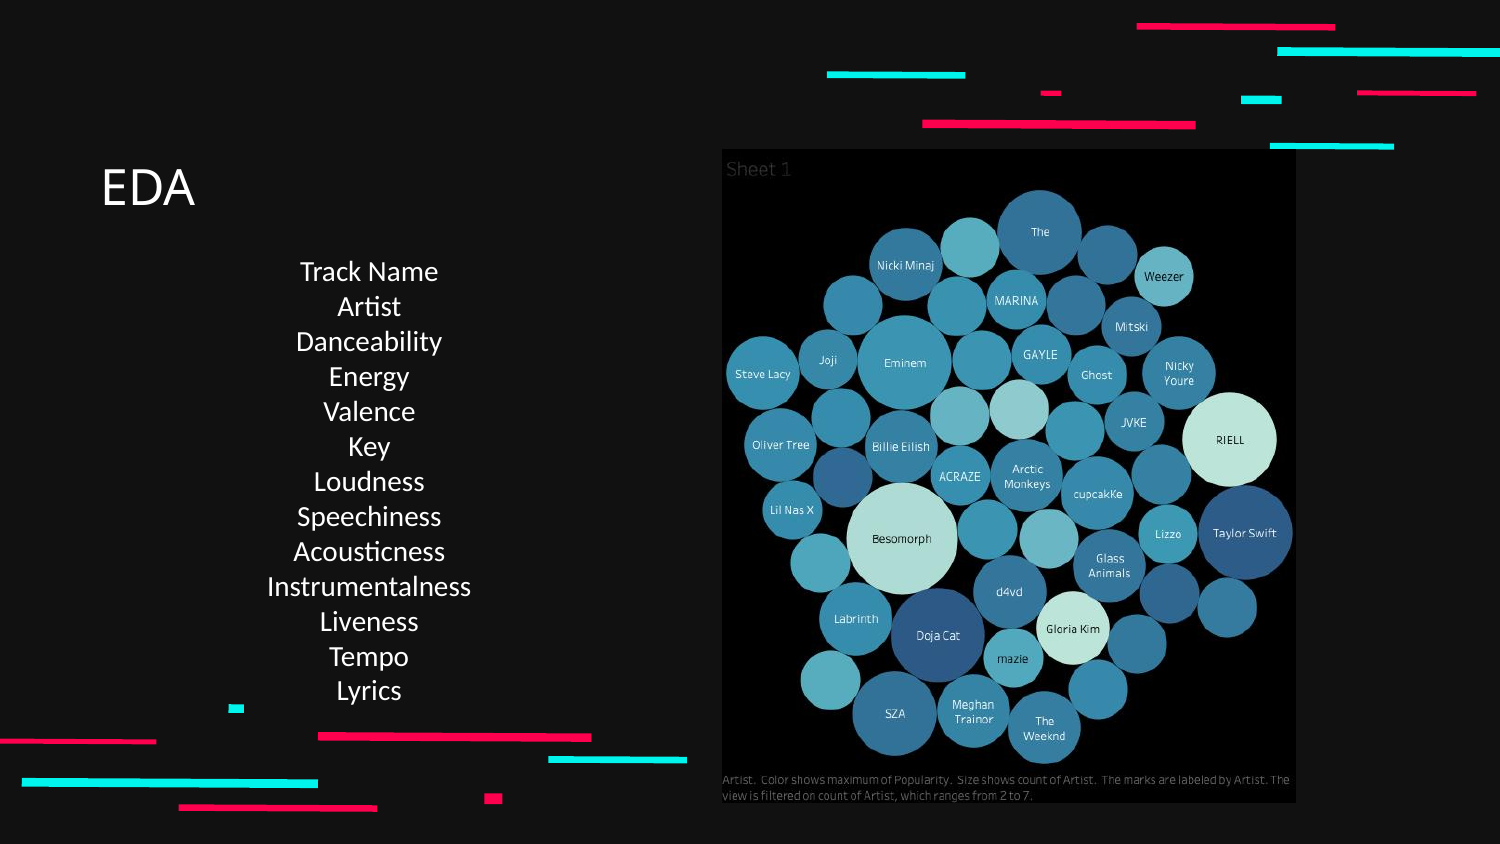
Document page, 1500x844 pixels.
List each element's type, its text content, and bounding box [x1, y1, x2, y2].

picture [721, 149, 1297, 803]
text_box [0, 703, 688, 812]
text_box EDA [89, 149, 621, 221]
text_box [826, 22, 1500, 150]
text_box Track Name Artist Danceability Energy Valence Key Loudness Speechiness Acousticness Instrumentalness Liveness Tempo Lyrics [177, 237, 562, 702]
